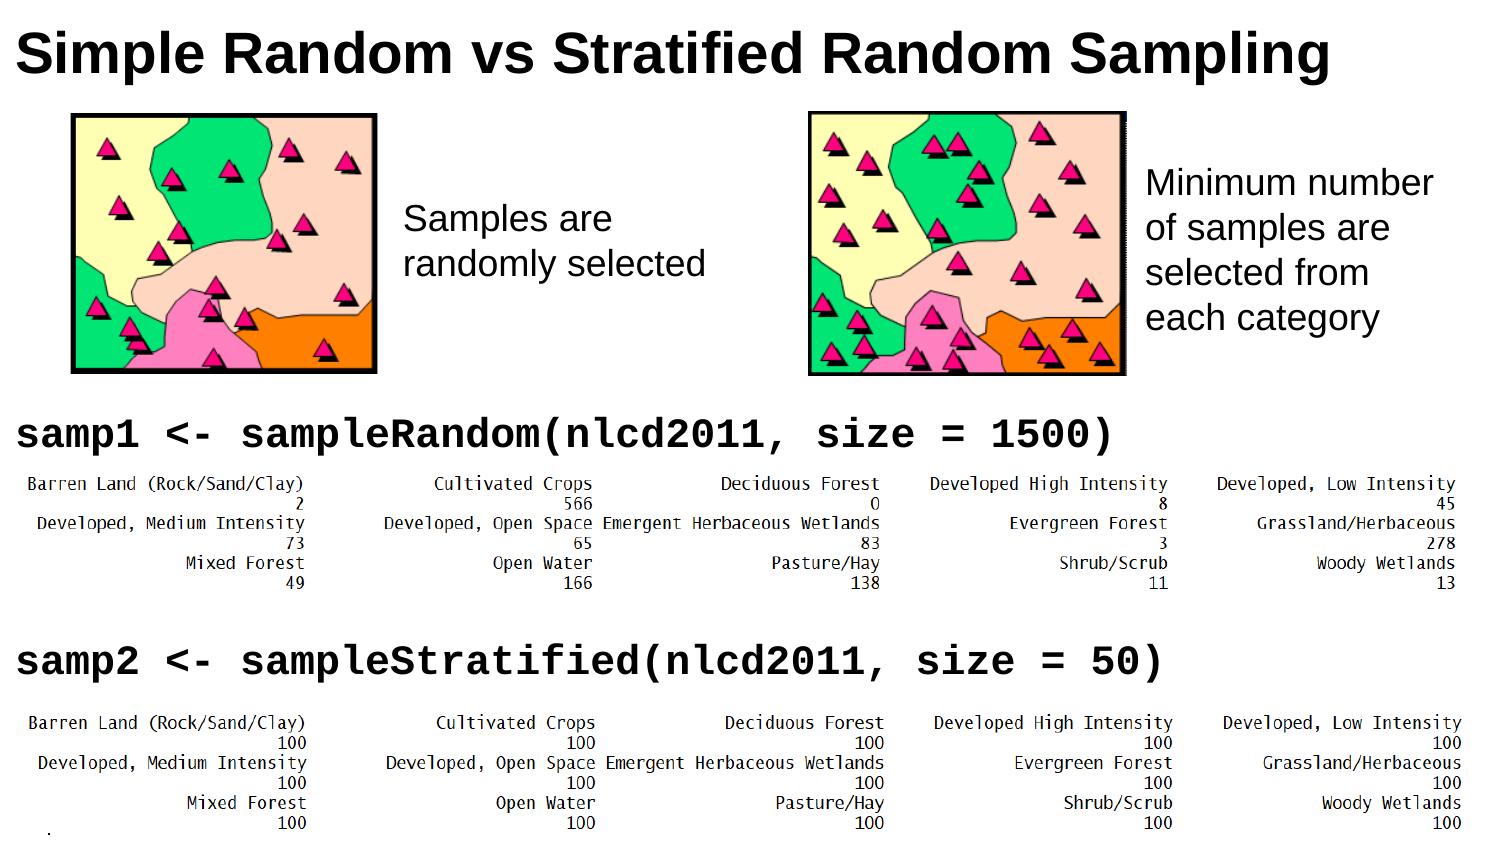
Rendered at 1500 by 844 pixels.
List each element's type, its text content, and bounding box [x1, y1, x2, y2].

text_box samp2 <- sampleStratified(nlcd2011, size = 50) [0, 622, 1255, 694]
text_box Minimum number of samples are selected from each category [1131, 143, 1475, 254]
picture [808, 110, 1127, 376]
picture [70, 112, 388, 374]
picture [24, 462, 1476, 596]
picture [24, 702, 1476, 836]
title Simple Random vs Stratified Random Sampling [0, 0, 1398, 94]
text_box samp1 <- sampleRandom(nlcd2011, size = 1500) [0, 420, 1500, 492]
text_box Samples are randomly selected [393, 178, 733, 290]
